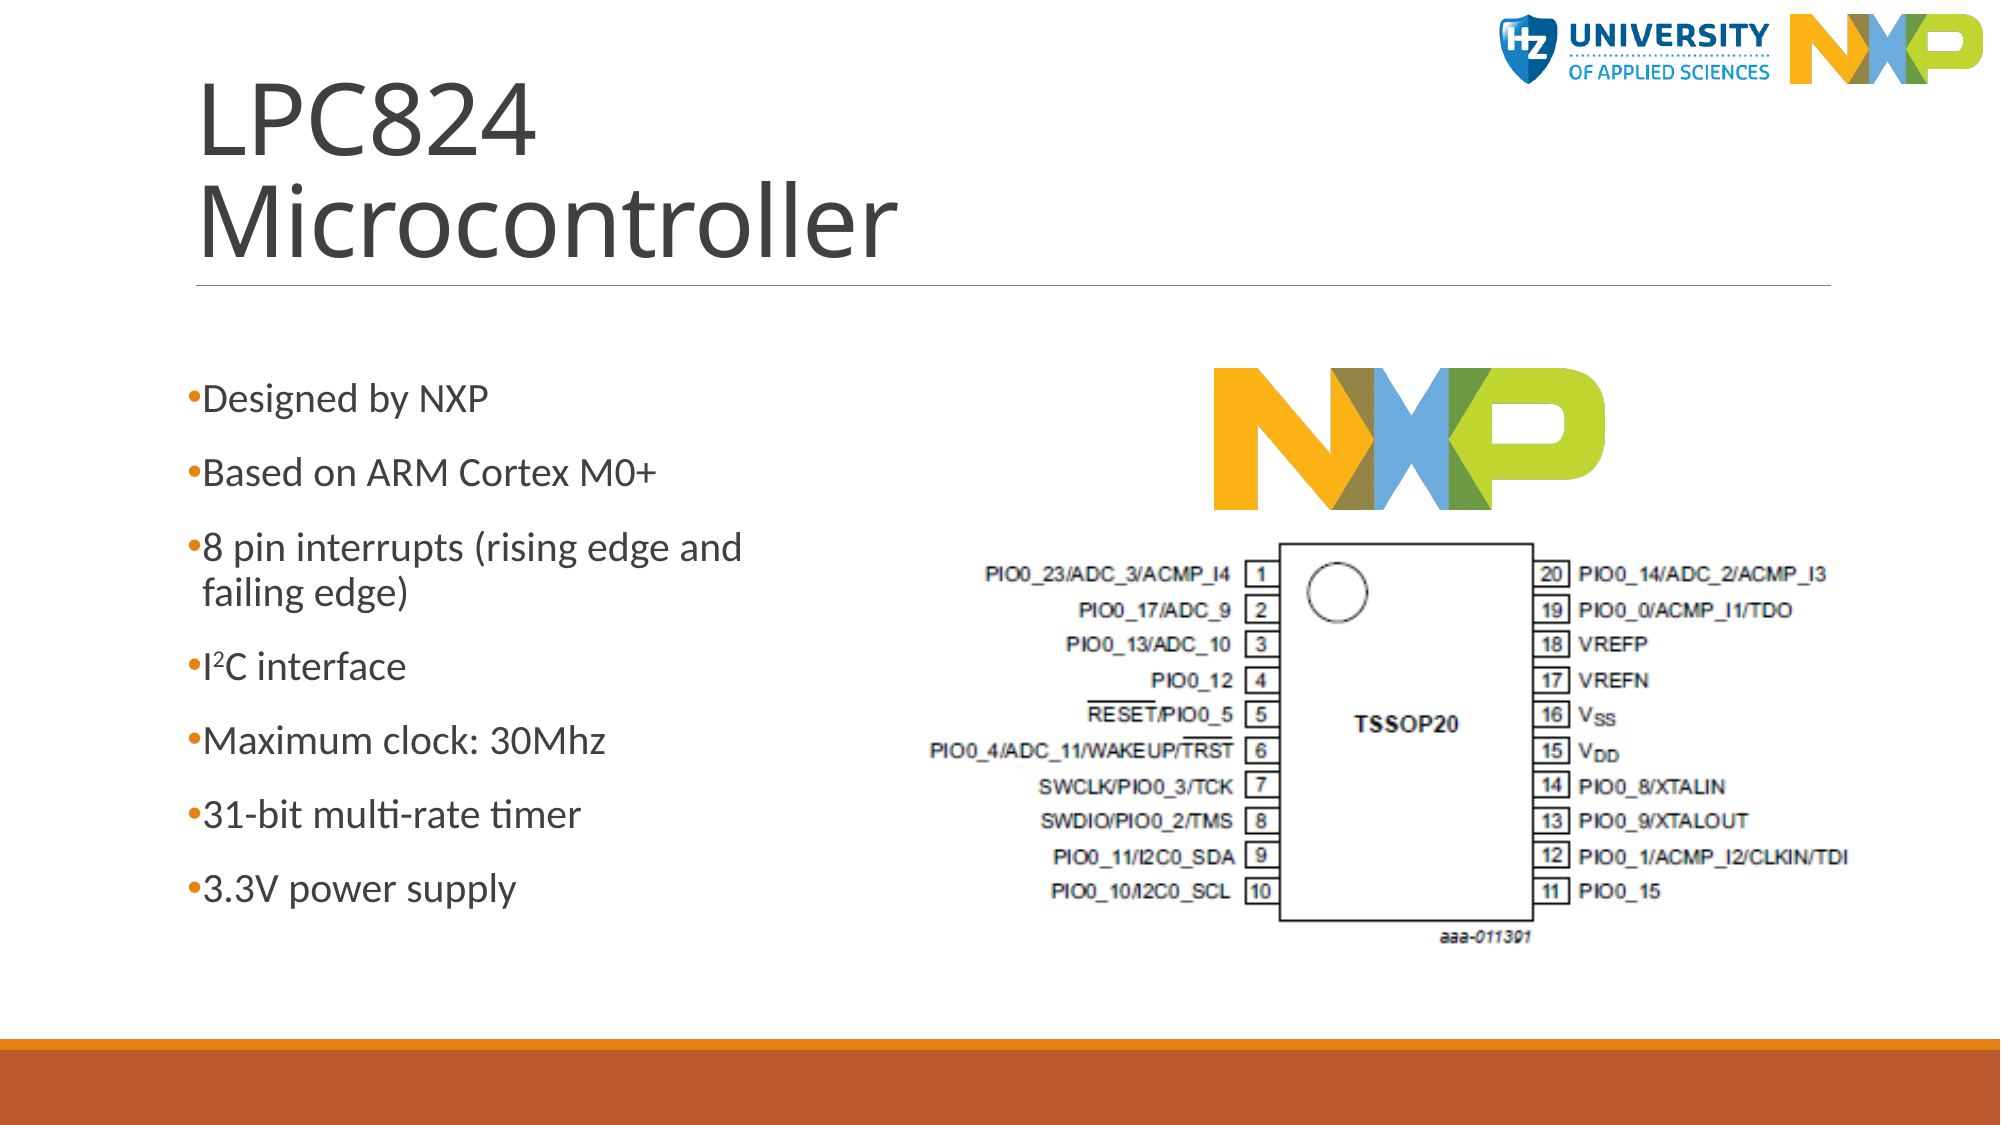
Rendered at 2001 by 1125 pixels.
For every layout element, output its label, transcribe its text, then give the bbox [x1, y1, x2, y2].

picture [1213, 368, 1606, 511]
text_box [1497, 13, 1983, 84]
picture [905, 518, 1876, 951]
title LPC824 Microcontroller [180, 47, 1009, 285]
text_box Designed by NXP Based on ARM Cortex M0+ 8 pin interrupts (rising edge and failing edge) I2C interface Maximum clock: 30Mhz 31-bit multi-rate timer 3.3V power supply [187, 368, 829, 950]
